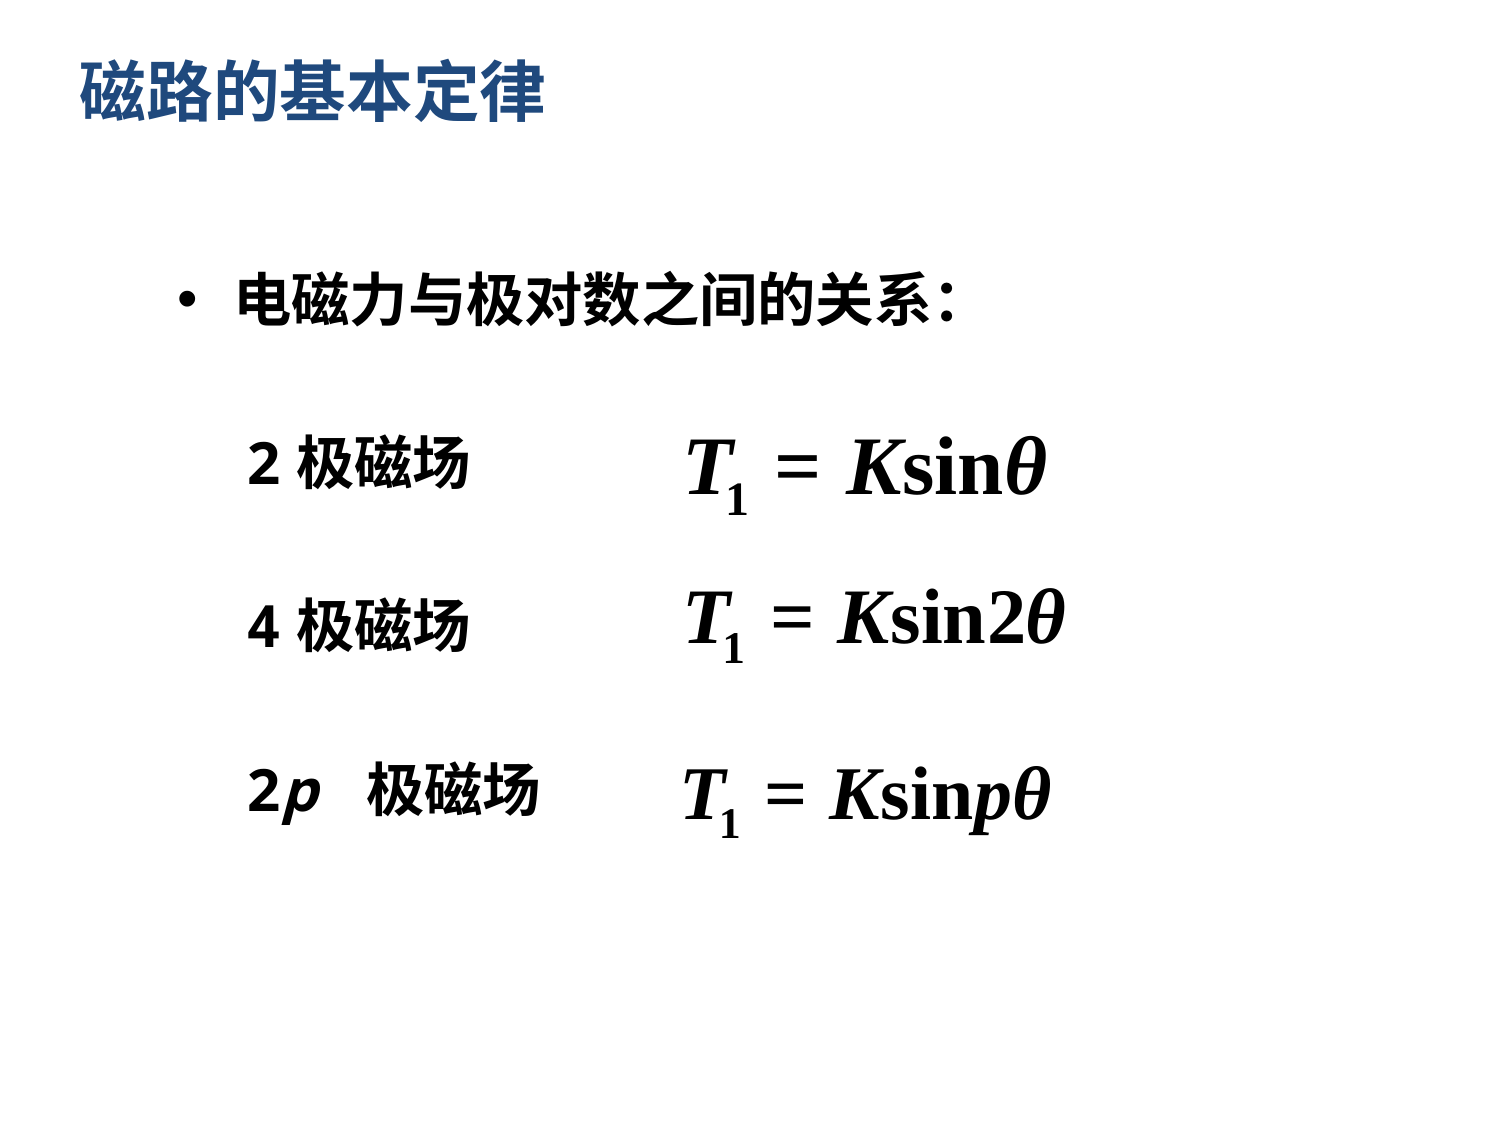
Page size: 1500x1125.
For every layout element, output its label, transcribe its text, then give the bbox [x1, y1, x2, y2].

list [674, 564, 1081, 683]
text_box 磁路的基本定律 [64, 42, 1090, 138]
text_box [672, 743, 1071, 858]
list 电磁力与极对数之间的关系： 2极磁场 4极磁场 2p 极磁场 [161, 255, 1223, 907]
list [674, 410, 1070, 536]
